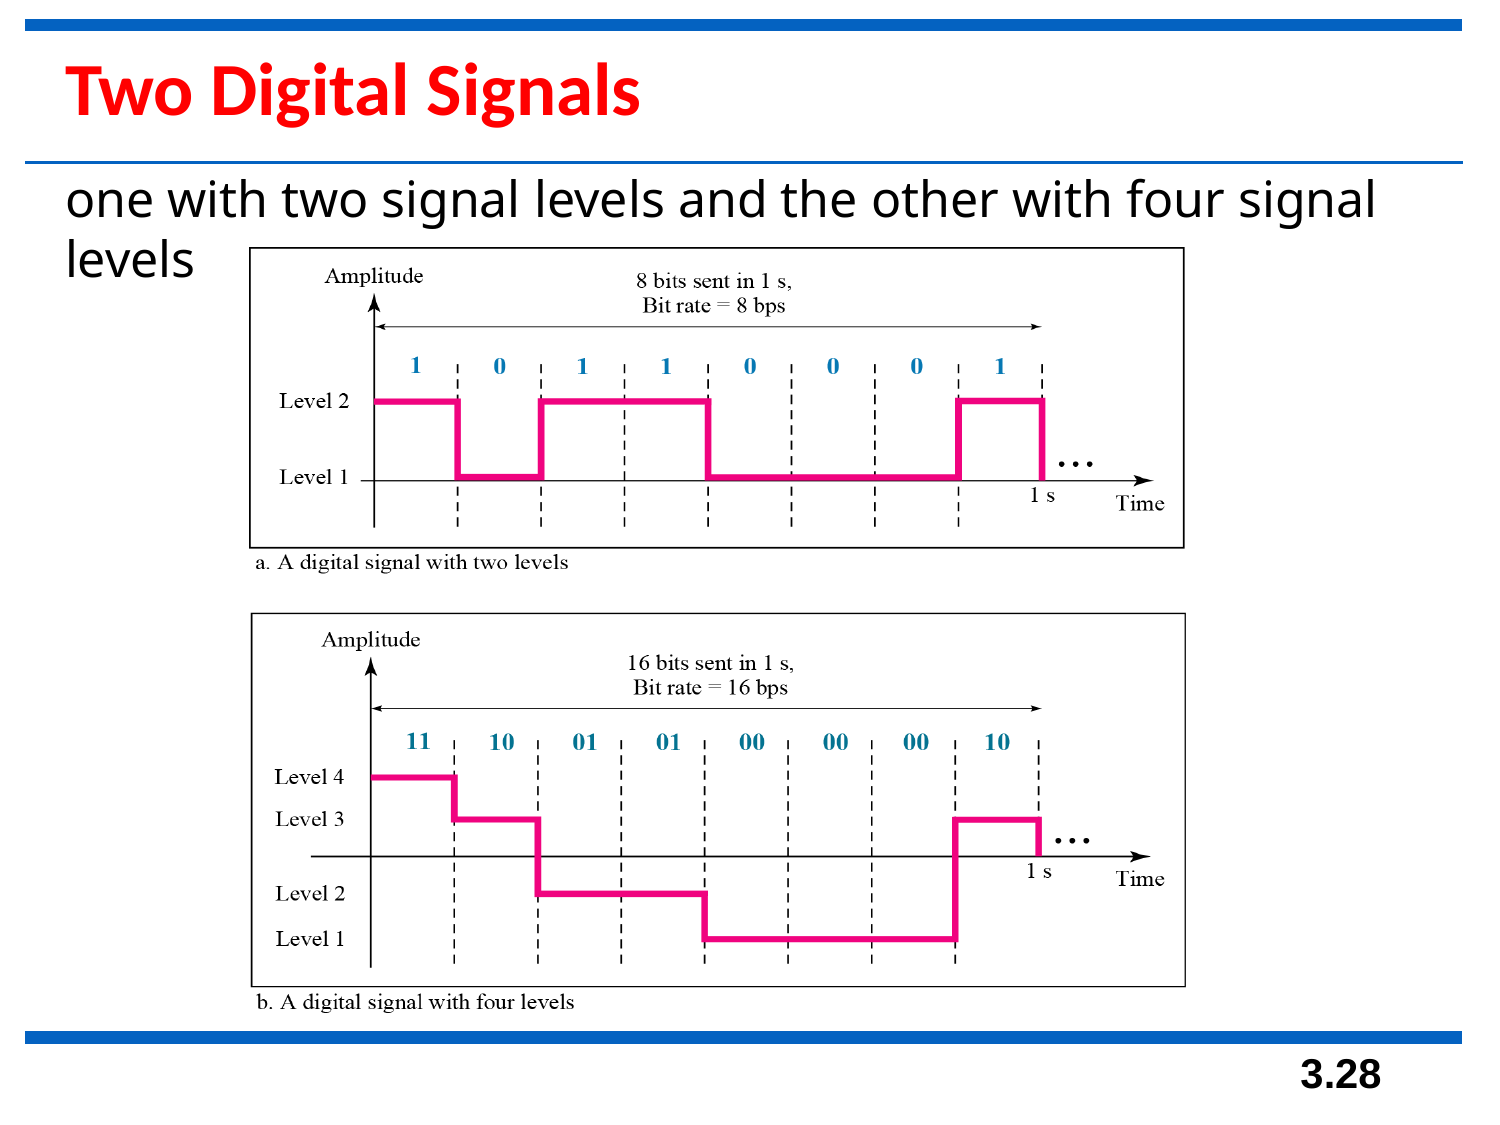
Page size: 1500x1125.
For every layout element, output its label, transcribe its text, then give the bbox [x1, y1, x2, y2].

text_box one with two signal levels and the other with four signal levels [62, 165, 1430, 288]
text_box 3.28 [1298, 1044, 1384, 1097]
picture [249, 247, 1186, 1013]
text_box Two Digital Signals [62, 38, 648, 131]
